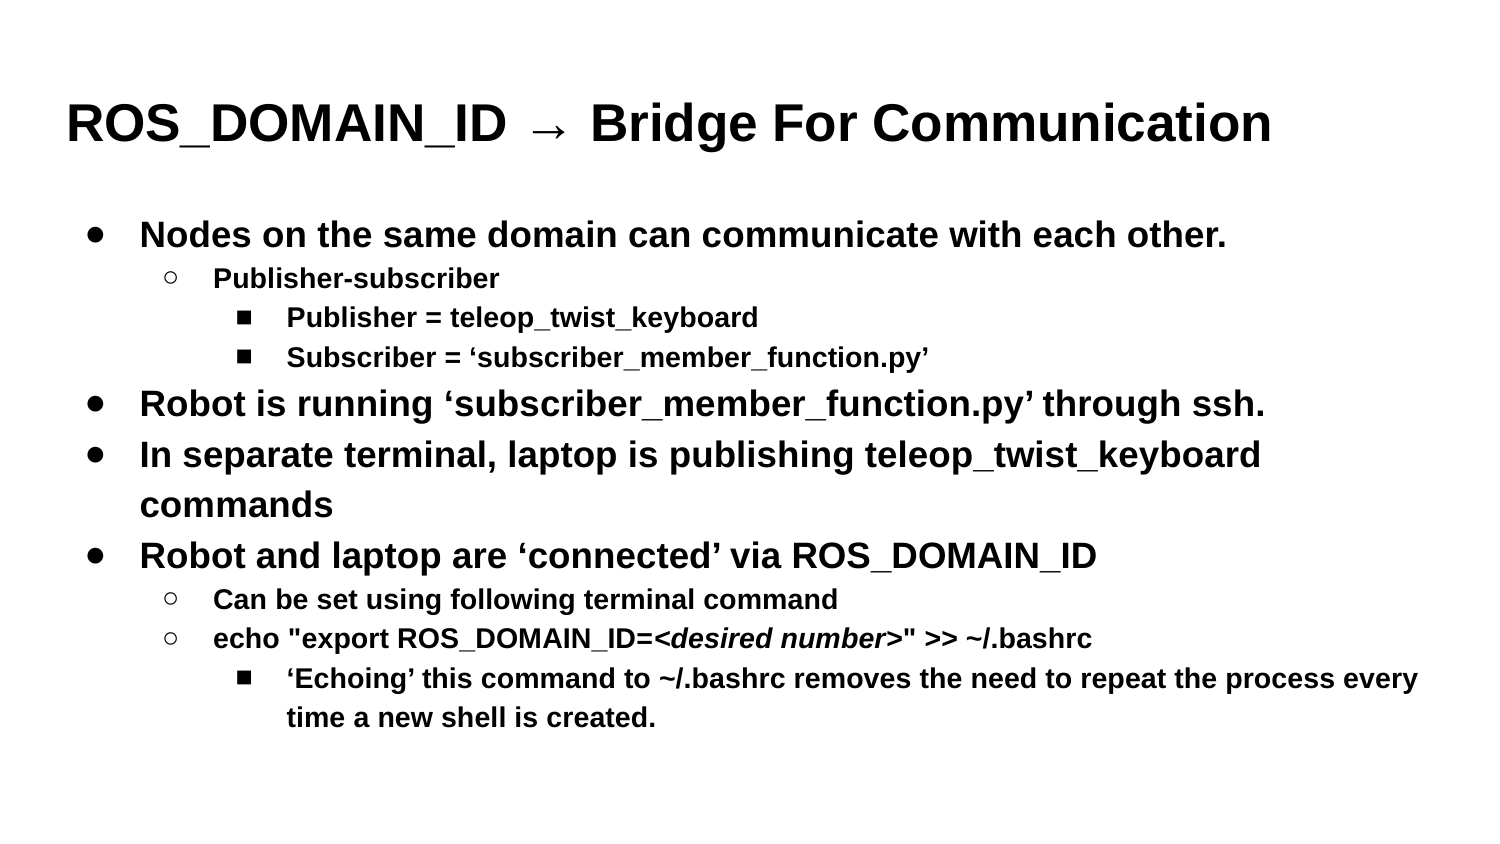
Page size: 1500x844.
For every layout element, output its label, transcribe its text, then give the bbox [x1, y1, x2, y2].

title ROS_DOMAIN_ID → Bridge For Communication [51, 72, 1449, 167]
list Nodes on the same domain can communicate with each other. Publisher-subscriber Publisher = teleop_twist_keyboard Subscriber = ‘subscriber_member_function.py’ Robot is running ‘subscriber_member_function.py’ through ssh. In separate terminal, laptop is publishing teleop_twist_keyboard commands Robot and laptop are ‘connected’ via ROS_DOMAIN_ID Can be set using following terminal command echo "export ROS_DOMAIN_ID=<desired number>" >> ~/.bashrc ‘Echoing’ this command to ~/.bashrc removes the need to repeat the process every time a new shell is created. [51, 189, 1449, 750]
